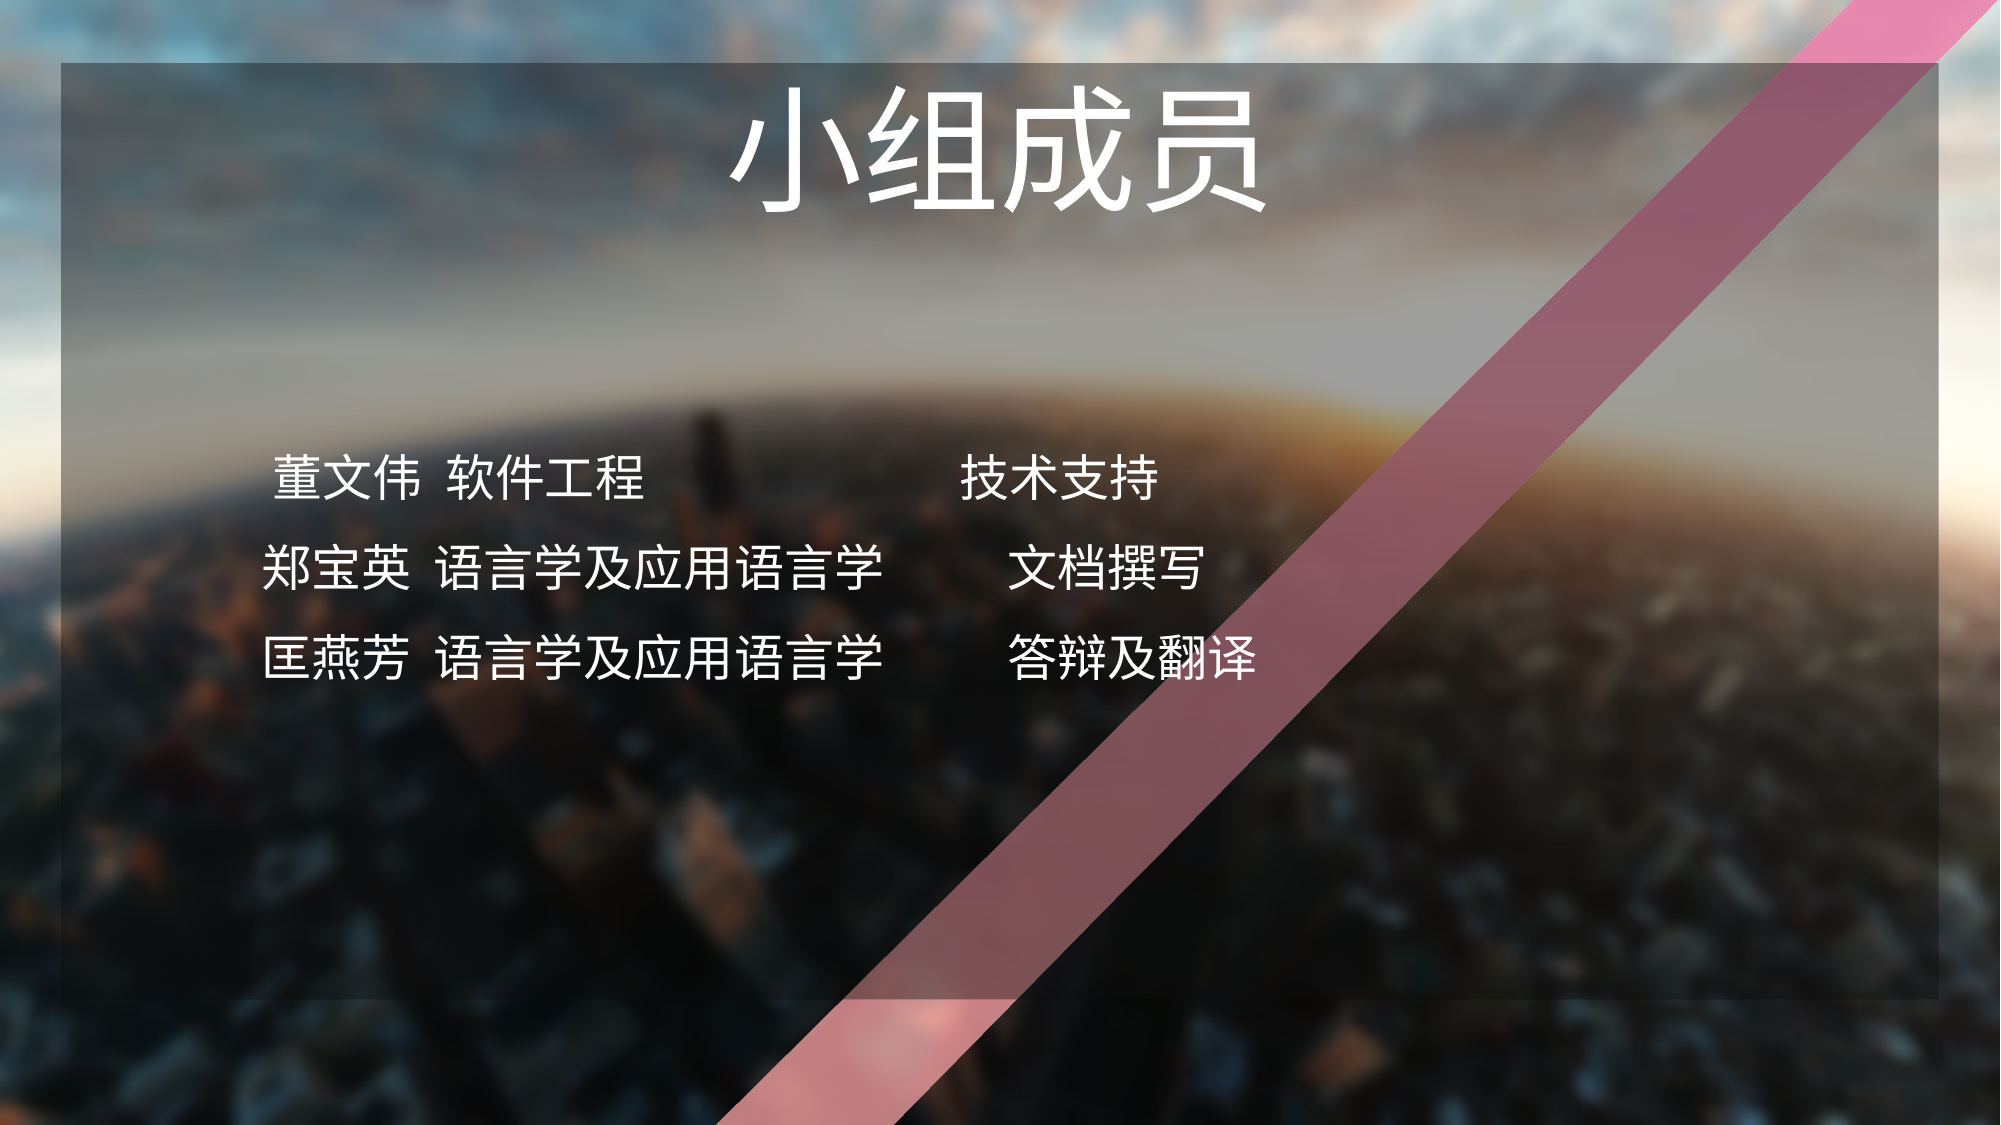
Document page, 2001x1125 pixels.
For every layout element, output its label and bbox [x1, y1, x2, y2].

text_box [0, 0, 2000, 1125]
